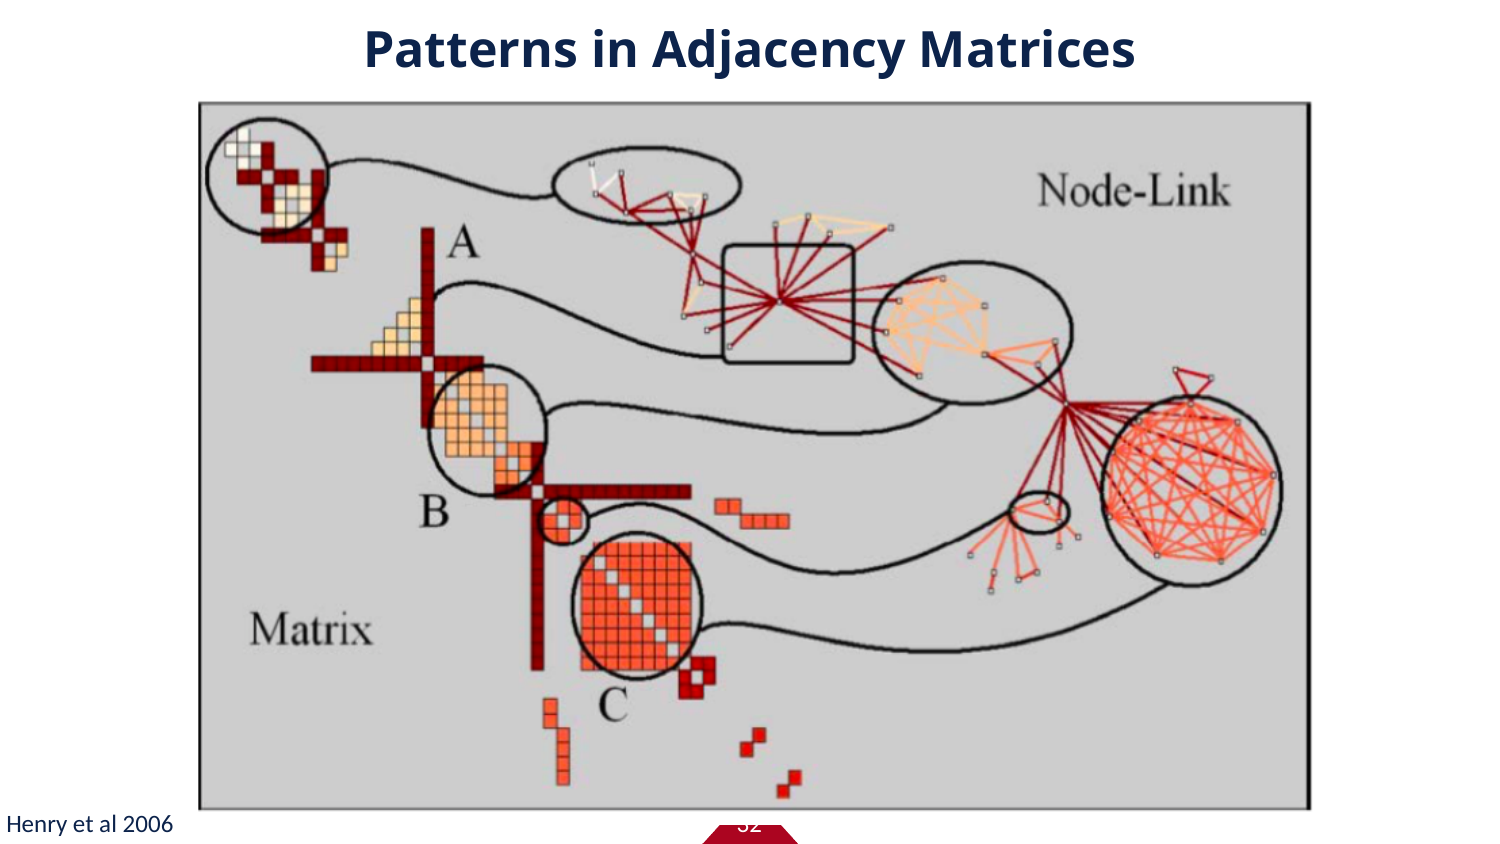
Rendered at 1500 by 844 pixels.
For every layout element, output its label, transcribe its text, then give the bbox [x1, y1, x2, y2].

picture [189, 94, 1324, 844]
slide_number 32 [707, 833, 791, 844]
title Patterns in Adjacency Matrices [112, 0, 1388, 96]
text_box Henry et al 2006 [0, 801, 688, 844]
